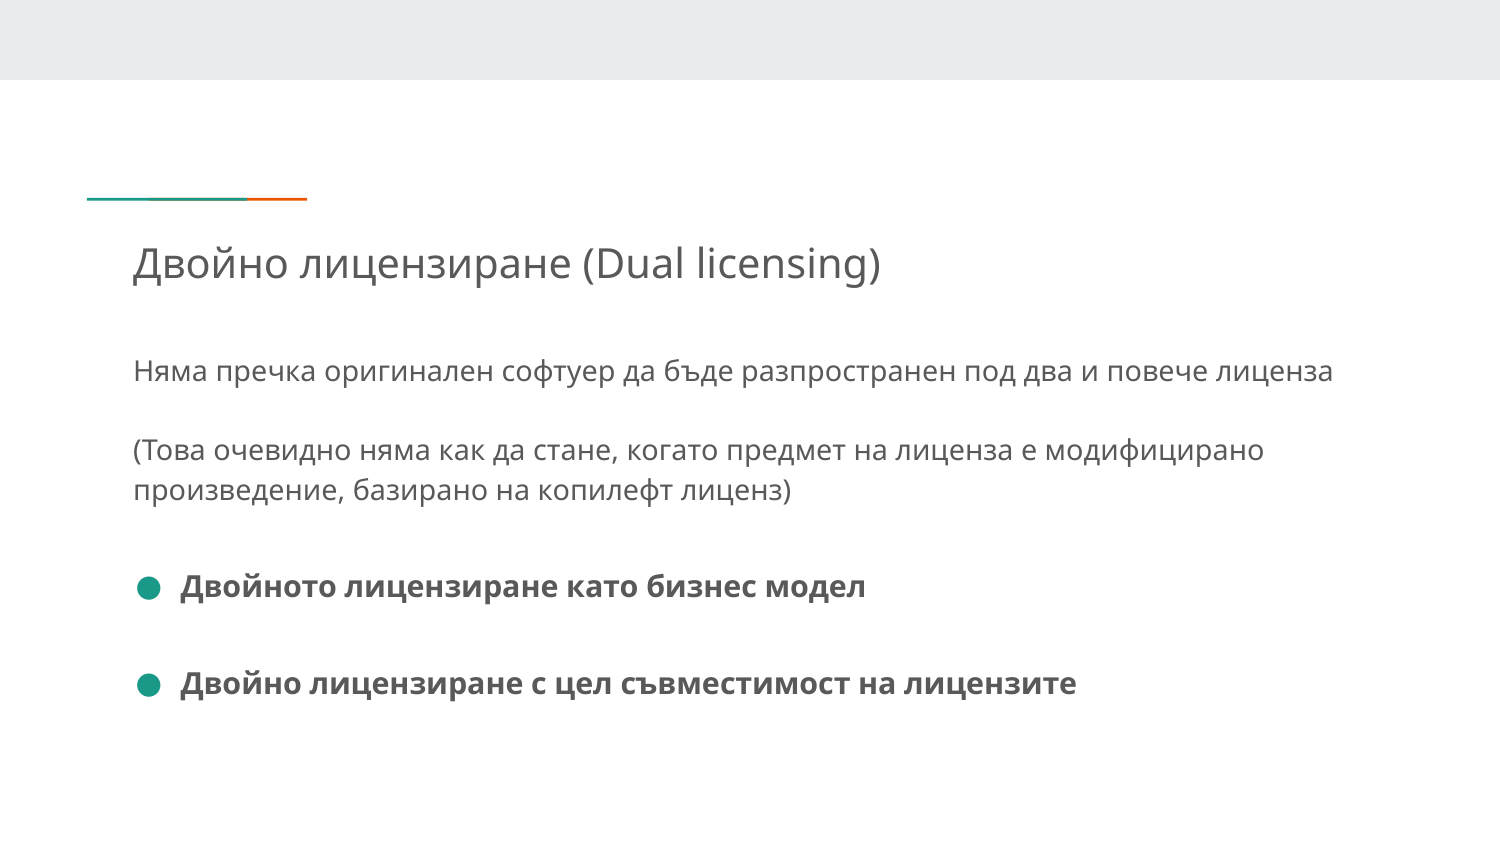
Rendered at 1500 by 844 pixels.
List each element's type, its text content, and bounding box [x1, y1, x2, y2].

list Няма пречка оригинален софтуер да бъде разпространен под два и повече лиценза (Това очевидно няма как да стане, когато предмет на лиценза е модифицирано произведение, базирано на копилефт лиценз) Двойното лицензиране като бизнес модел Двойно лицензиране с цел съвместимост на лицензите [119, 341, 1381, 712]
title Двойно лицензиране (Dual licensing) [119, 216, 1381, 305]
